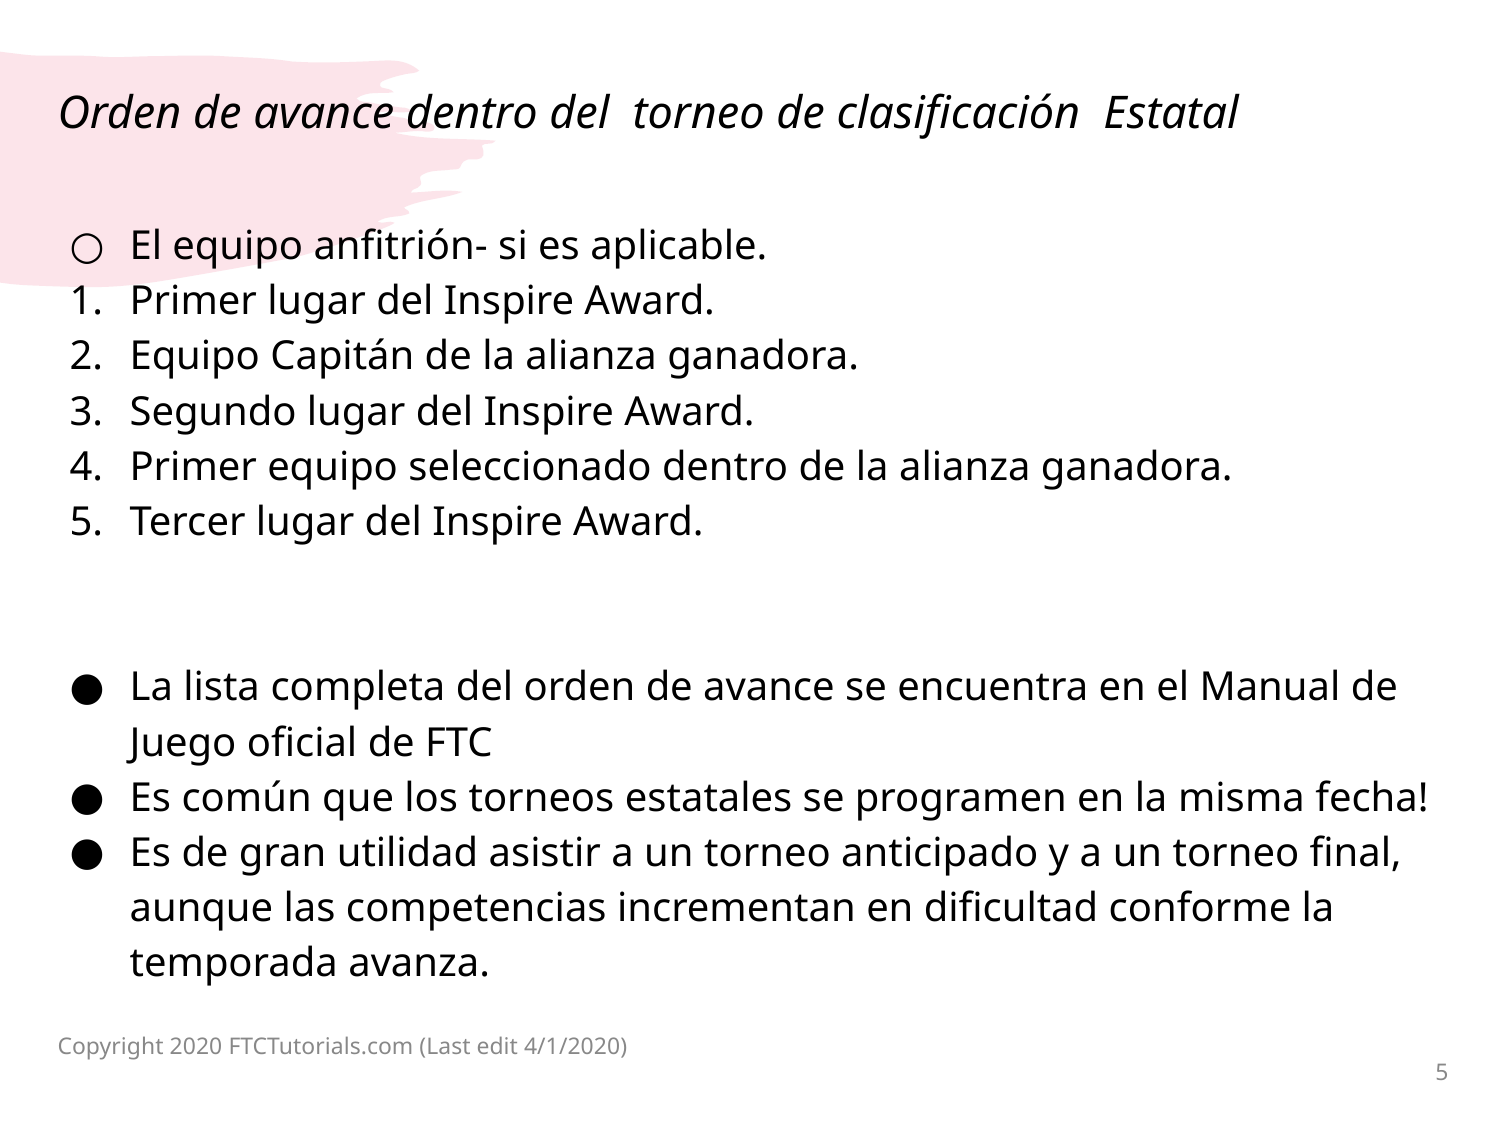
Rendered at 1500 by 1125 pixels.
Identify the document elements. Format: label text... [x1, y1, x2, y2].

list El equipo anfitrión- si es aplicable. Primer lugar del Inspire Award. Equipo Capitán de la alianza ganadora. Segundo lugar del Inspire Award. Primer equipo seleccionado dentro de la alianza ganadora. Tercer lugar del Inspire Award. La lista completa del orden de avance se encuentra en el Manual de Juego oficial de FTC Es común que los torneos estatales se programen en la misma fecha! Es de gran utilidad asistir a un torneo anticipado y a un torneo final, aunque las competencias incrementan en dificultad conforme la temporada avanza. [42, 204, 1464, 1030]
title Orden de avance dentro del torneo de clasificación Estatal [42, 66, 1464, 161]
footer Copyright 2020 FTCTutorials.com (Last edit 4/1/2020) [42, 1042, 718, 1103]
slide_number 5 [1378, 1042, 1464, 1103]
